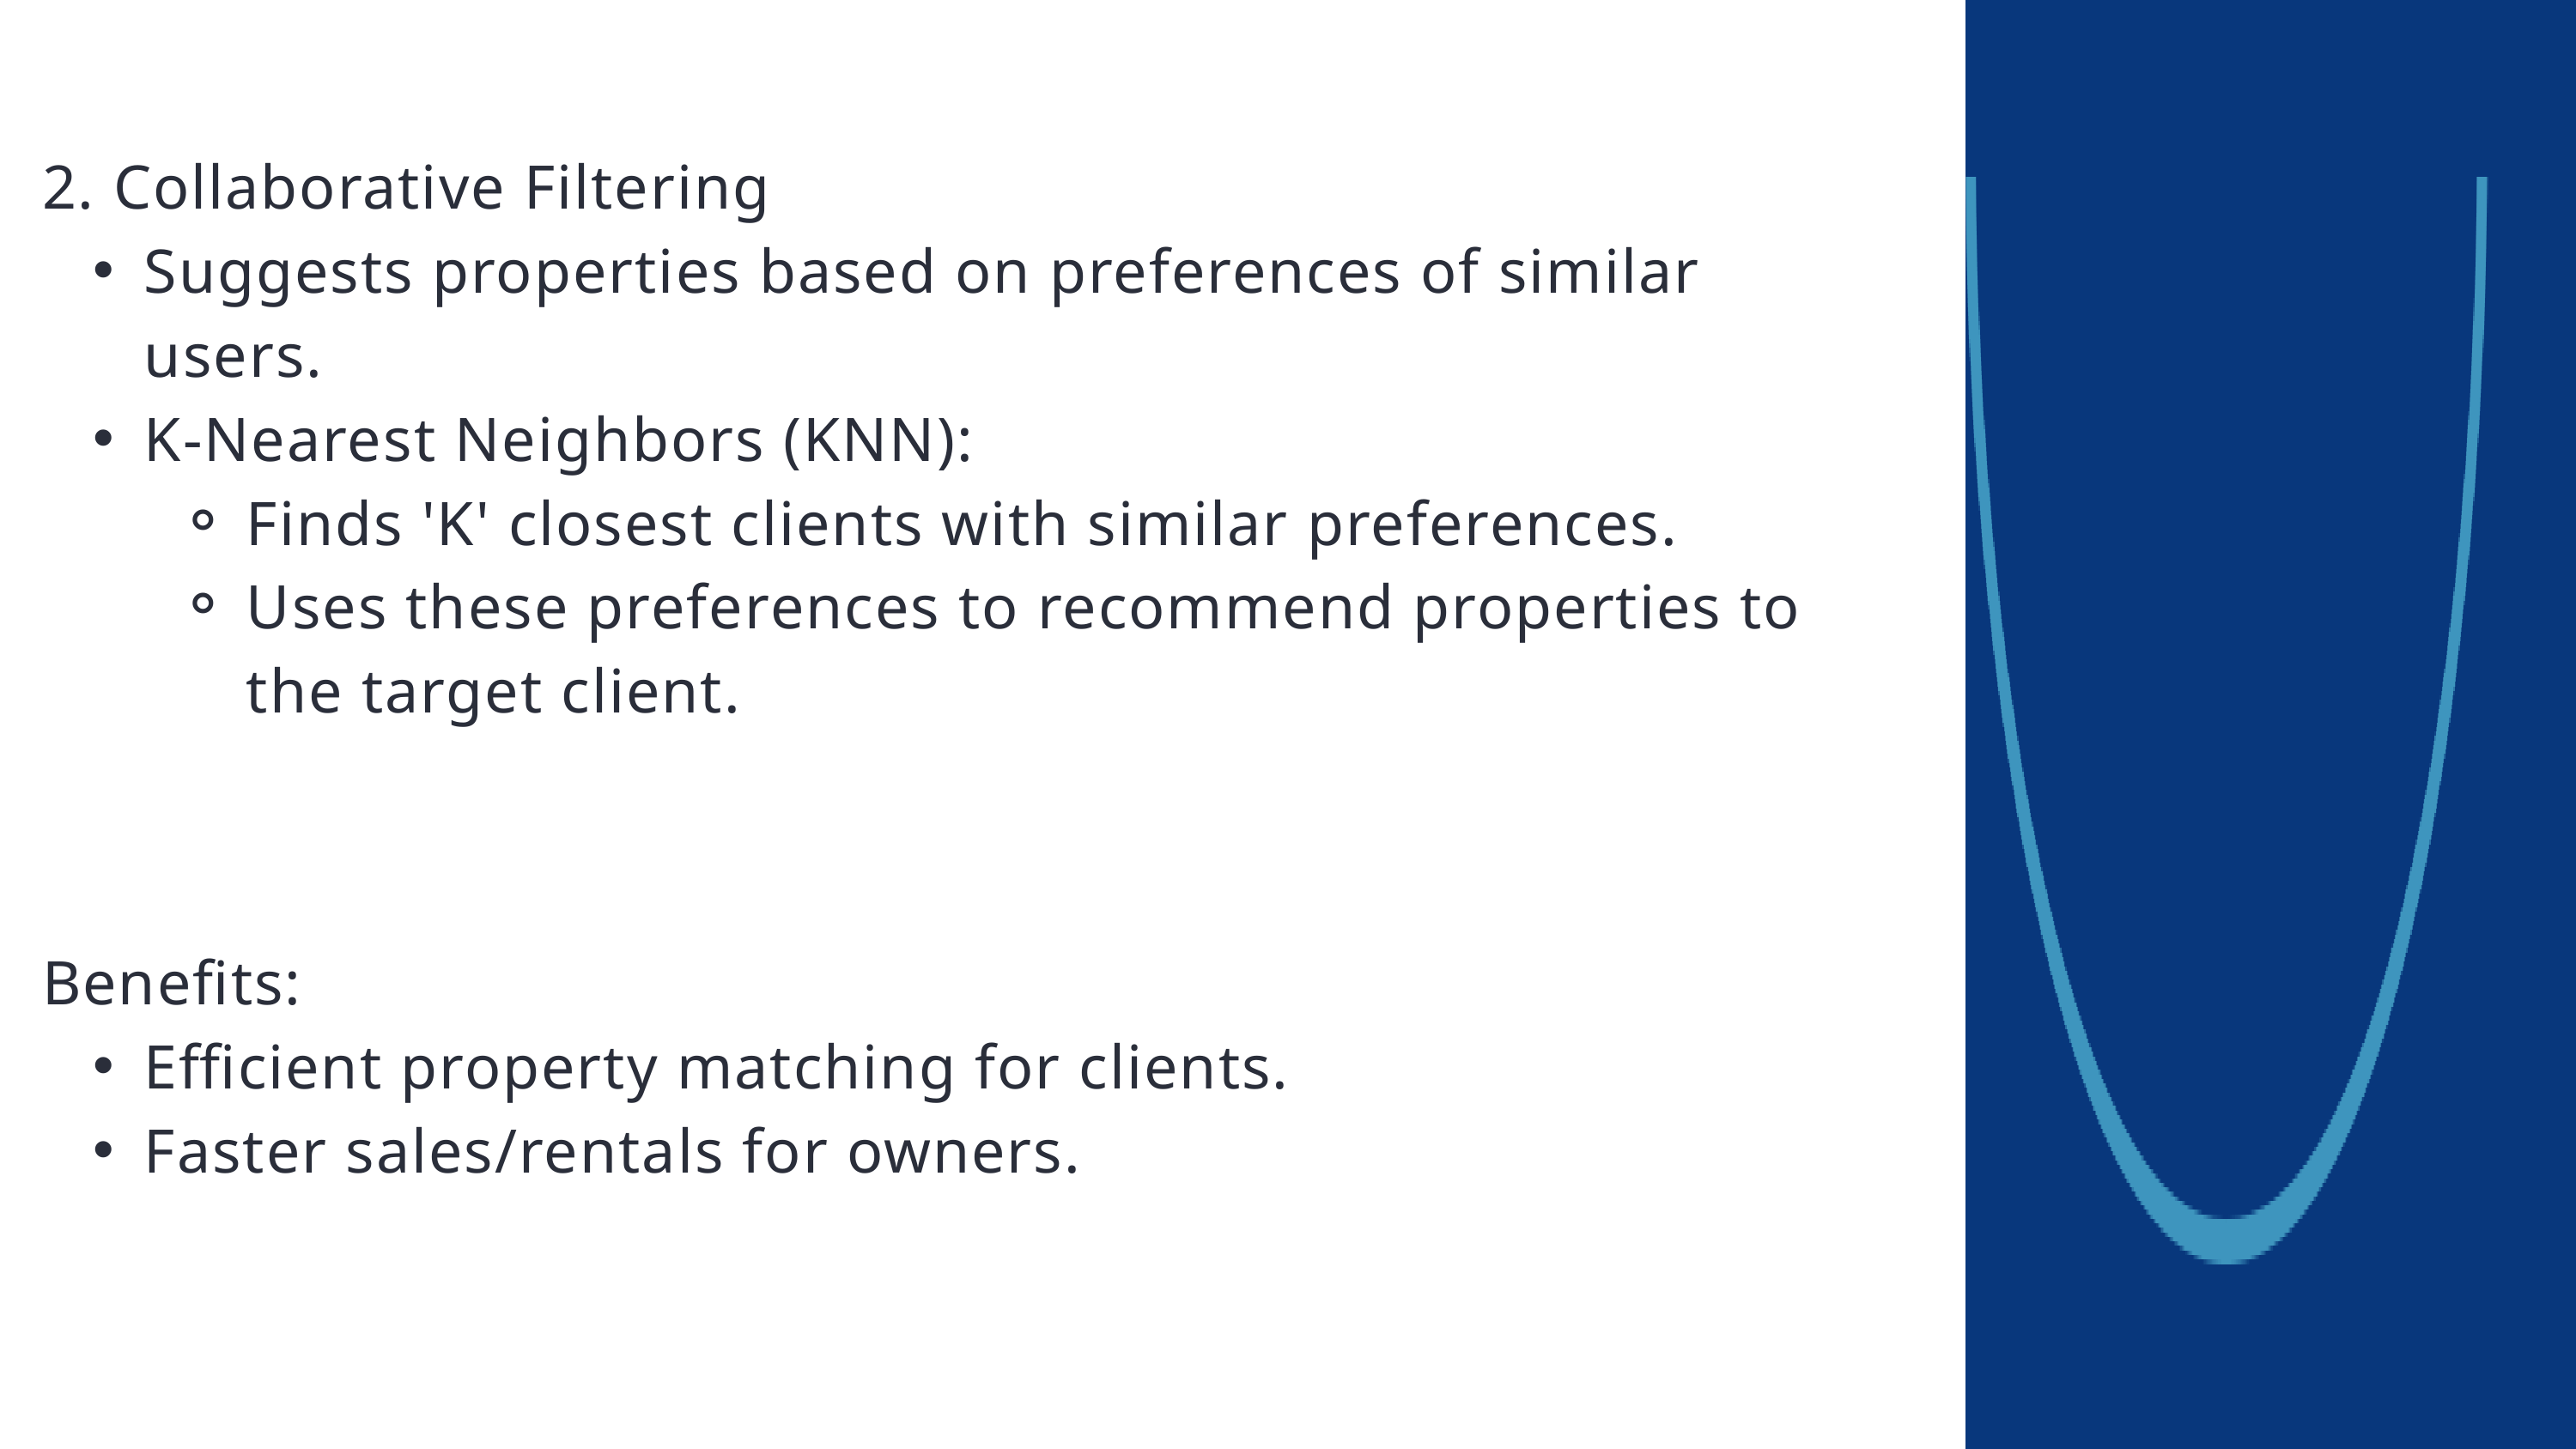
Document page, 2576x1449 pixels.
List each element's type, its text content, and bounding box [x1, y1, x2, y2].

text_box Benefits: Efficient property matching for clients. Faster sales/rentals for owners. [42, 932, 1806, 1270]
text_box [1965, 0, 2576, 1449]
text_box 2. Collaborative Filtering Suggests properties based on preferences of similar users. K-Nearest Neighbors (KNN): Finds 'K' closest clients with similar preferences. Uses these preferences to recommend properties to the target client. [42, 136, 1806, 894]
